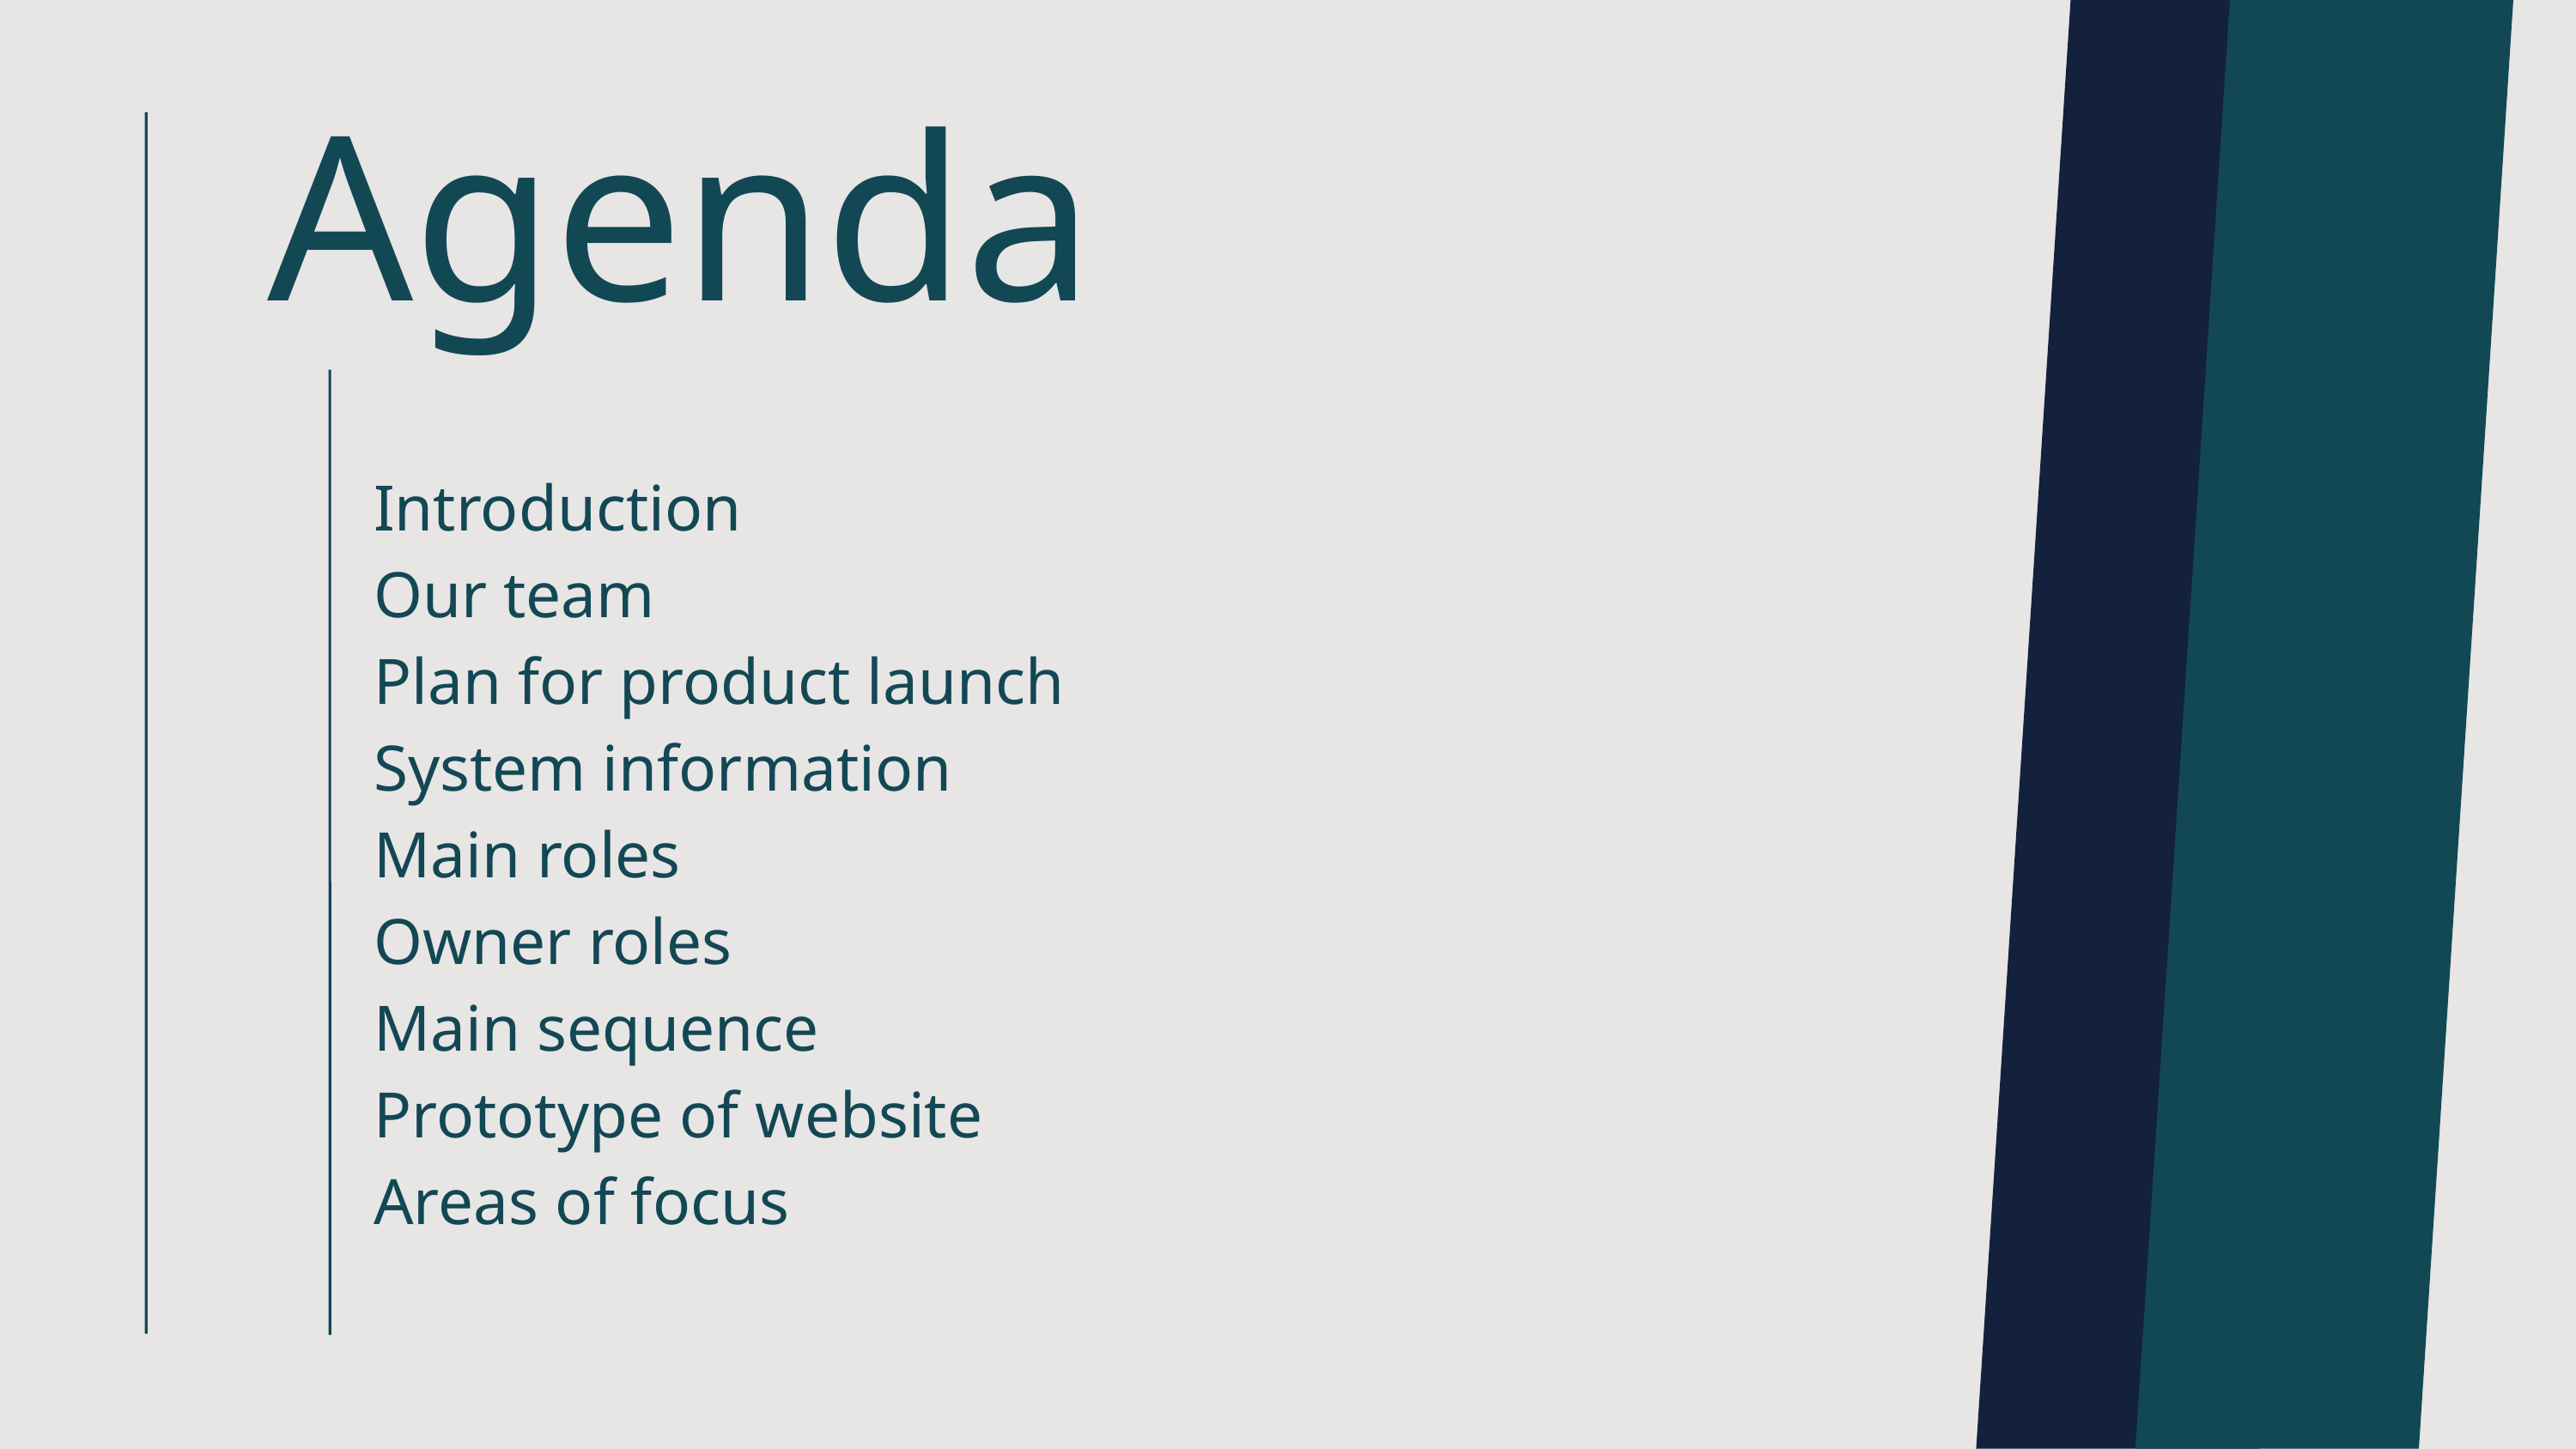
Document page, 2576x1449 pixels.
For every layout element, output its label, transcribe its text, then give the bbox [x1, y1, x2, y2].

text_box System information [374, 716, 1564, 803]
text_box Plan for product launch [374, 629, 1564, 716]
text_box Owner roles [374, 889, 1564, 976]
text_box Areas of focus [374, 1149, 1564, 1238]
text_box Agenda [267, 26, 1857, 348]
text_box Main roles [374, 803, 1564, 889]
text_box Prototype of website​ [374, 1063, 1564, 1149]
text_box Introduction [374, 456, 1564, 543]
text_box Main sequence [374, 976, 1564, 1063]
text_box Our team [374, 543, 1564, 629]
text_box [1976, 0, 2134, 1449]
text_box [2135, 0, 2514, 1449]
